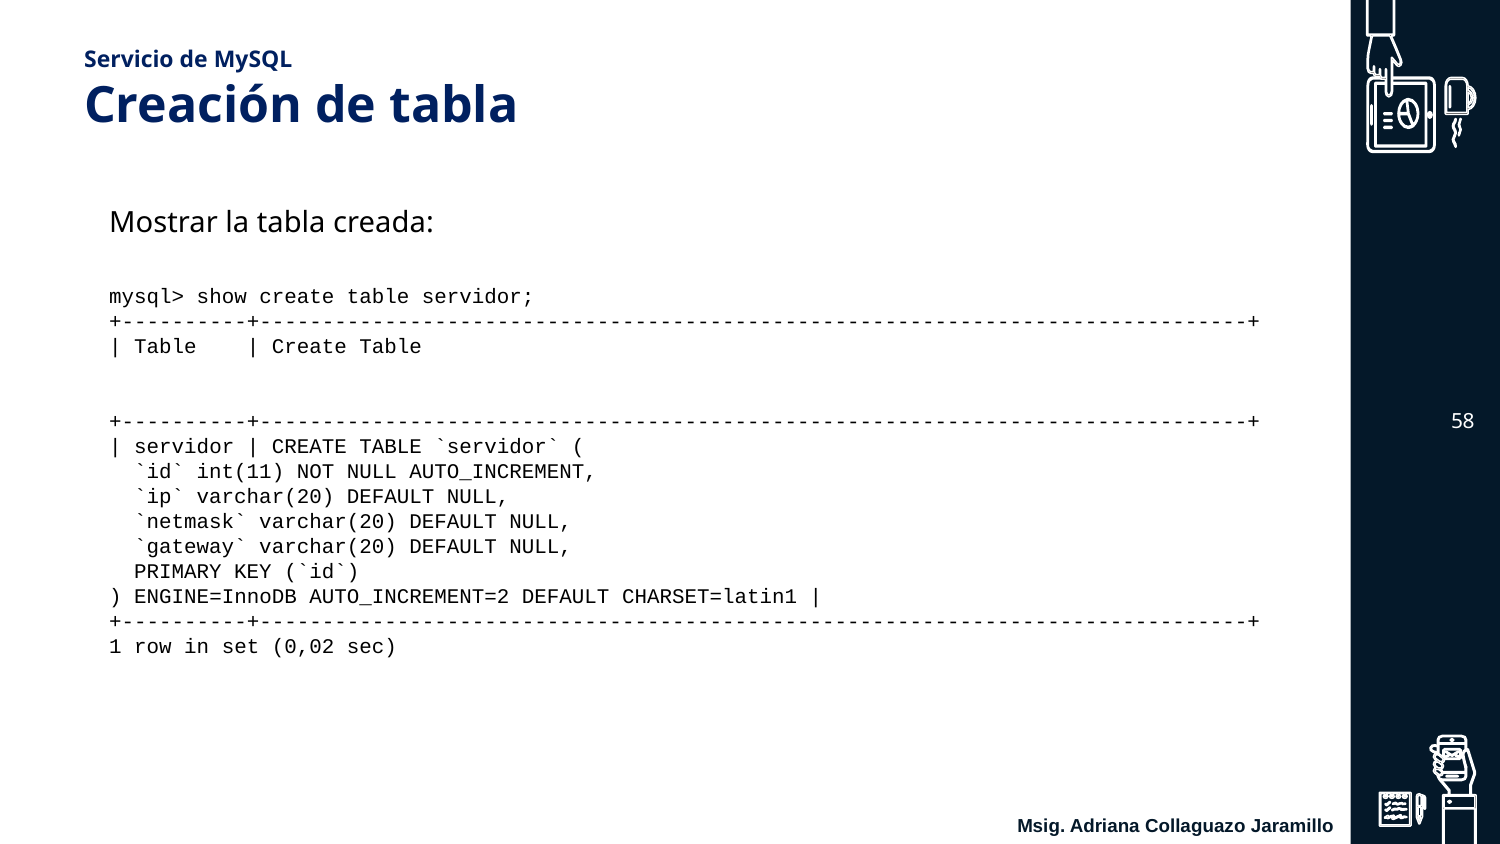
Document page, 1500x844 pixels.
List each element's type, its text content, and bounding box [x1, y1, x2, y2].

slide_number ‹#› [1425, 362, 1500, 482]
text_box Mostrar la tabla creada: mysql> show create table servidor; +----------+-------------------------------------------------------------------------------+ | Table | Create Table +----------+-------------------------------------------------------------------------------+ | servidor | CREATE TABLE `servidor` ( `id` int(11) NOT NULL AUTO_INCREMENT, `ip` varchar(20) DEFAULT NULL, `netmask` varchar(20) DEFAULT NULL, `gateway` varchar(20) DEFAULT NULL, PRIMARY KEY (`id`) ) ENGINE=InnoDB AUTO_INCREMENT=2 DEFAULT CHARSET=latin1 | +----------+-------------------------------------------------------------------------------+ 1 row in set (0,02 sec) [97, 192, 1292, 741]
title Servicio de MySQL Creación de tabla [69, 34, 913, 143]
